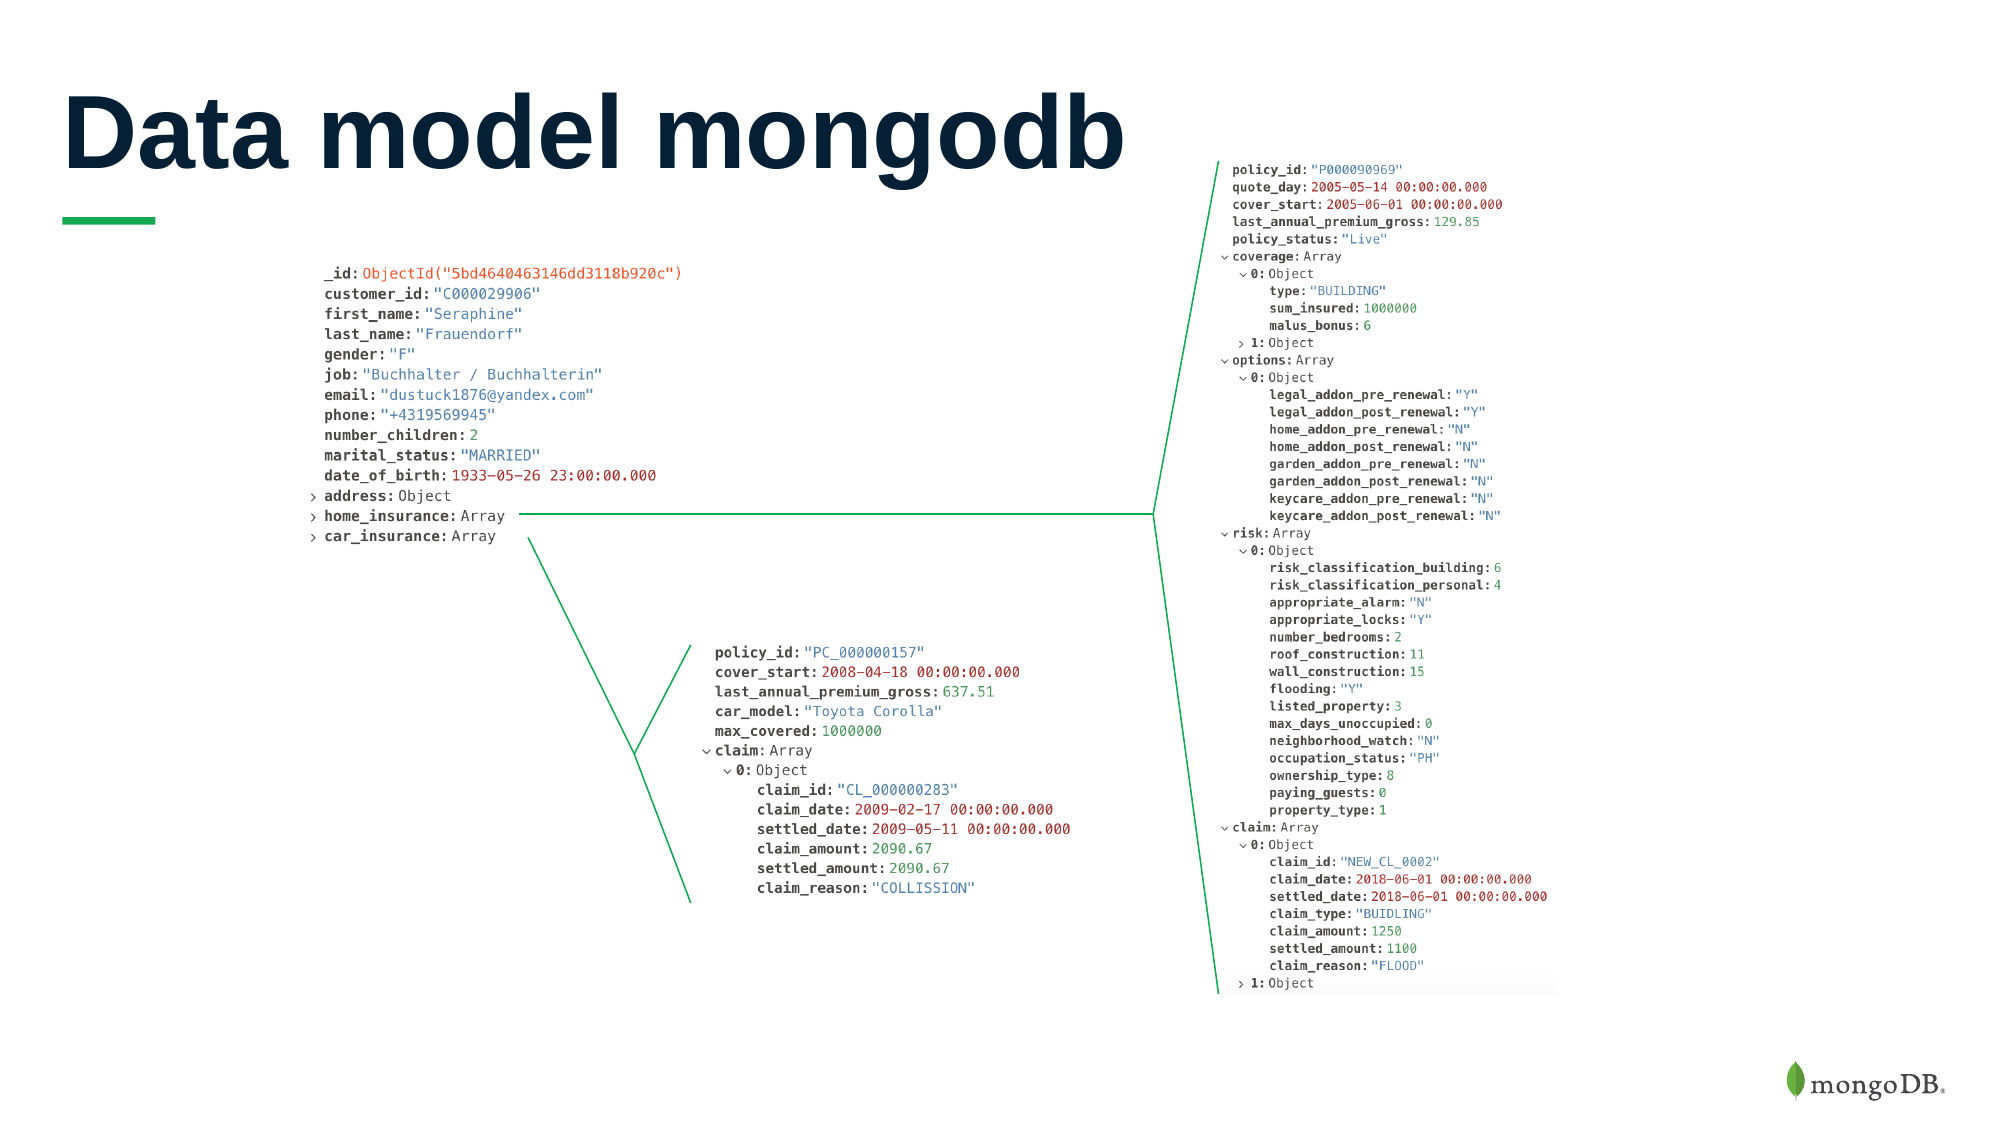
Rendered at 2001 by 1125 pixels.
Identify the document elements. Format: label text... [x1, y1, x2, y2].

title Data model mongodb [62, 75, 1938, 197]
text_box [634, 644, 692, 753]
picture [300, 253, 691, 553]
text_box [1152, 513, 1219, 995]
picture [1219, 160, 1557, 995]
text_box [527, 537, 635, 755]
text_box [1152, 160, 1219, 513]
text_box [634, 753, 692, 904]
picture [699, 644, 1080, 904]
